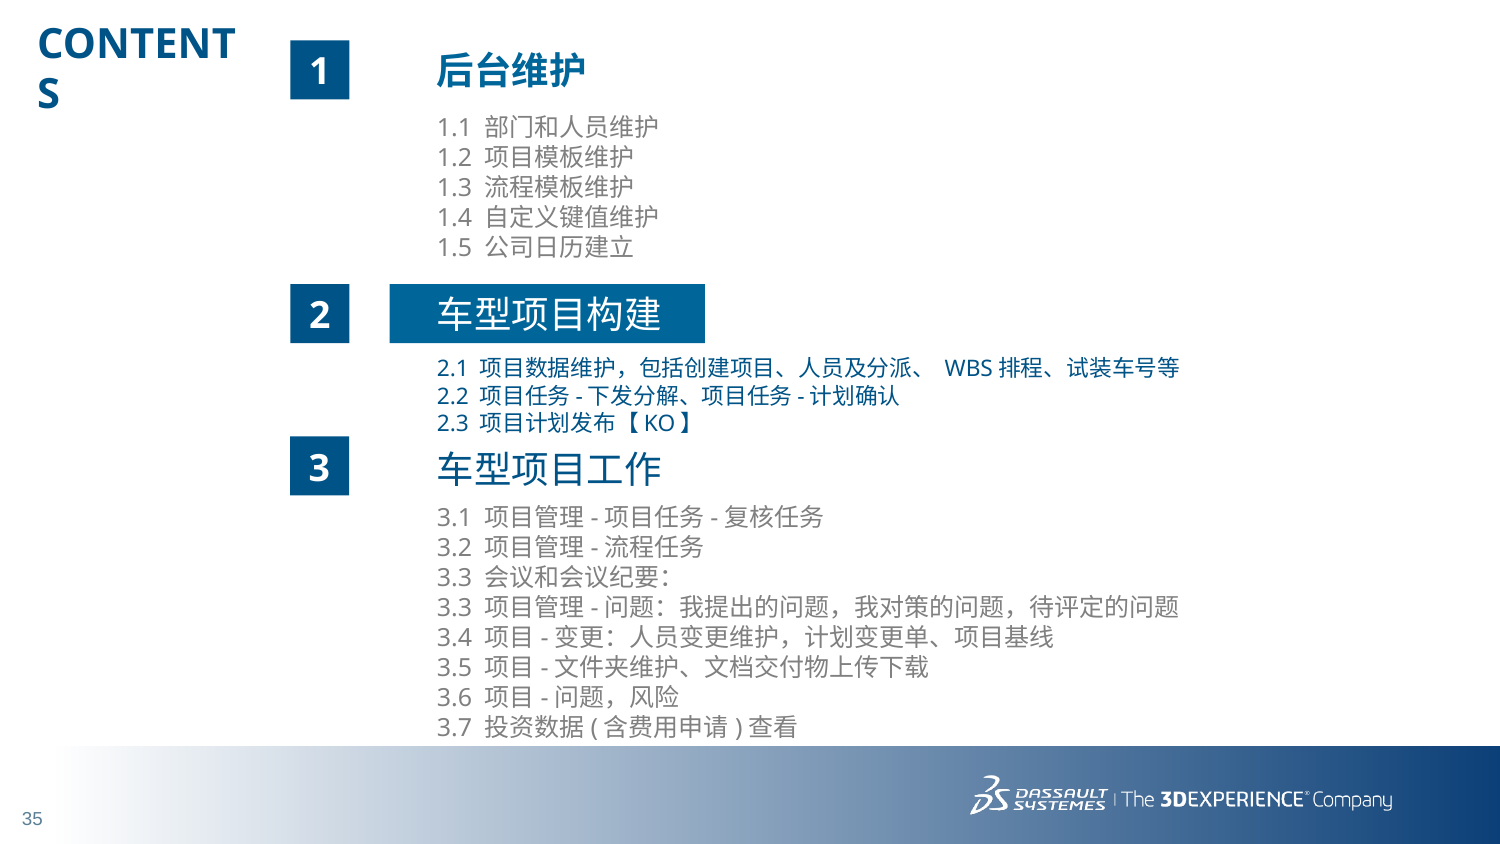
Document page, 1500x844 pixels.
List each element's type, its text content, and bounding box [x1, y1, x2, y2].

list 车型项目工作 [389, 443, 1217, 483]
list 后台维护 [389, 40, 687, 90]
title CONTENTS [22, 35, 266, 98]
list 车型项目构建 [389, 284, 705, 344]
list 2.1 项目数据维护，包括创建项目、人员及分派、 WBS排程、试装车号等 2.2 项目任务-下发分解、项目任务-计划确认 2.3 项目计划发布【KO】 [389, 347, 1217, 443]
picture [962, 775, 1400, 815]
list 1.1 部门和人员维护 1.2 项目模板维护 1.3 流程模板维护 1.4 自定义键值维护 1.5 公司日历建立 [389, 90, 737, 282]
list 3 [290, 436, 350, 496]
list 3.1 项目管理-项目任务-复核任务 3.2 项目管理-流程任务 3.3 会议和会议纪要： 3.3 项目管理-问题：我提出的问题，我对策的问题，待评定的问题 3.4 项目-变更：人员变更维护，计划变更单、项目基线 3.5 项目-文件夹维护、文档交付物上传下载 3.6 项目-问题，风险 3.7 投资数据(含费用申请)查看 [389, 483, 1217, 760]
list 1 [290, 40, 350, 100]
list 2 [290, 284, 350, 344]
